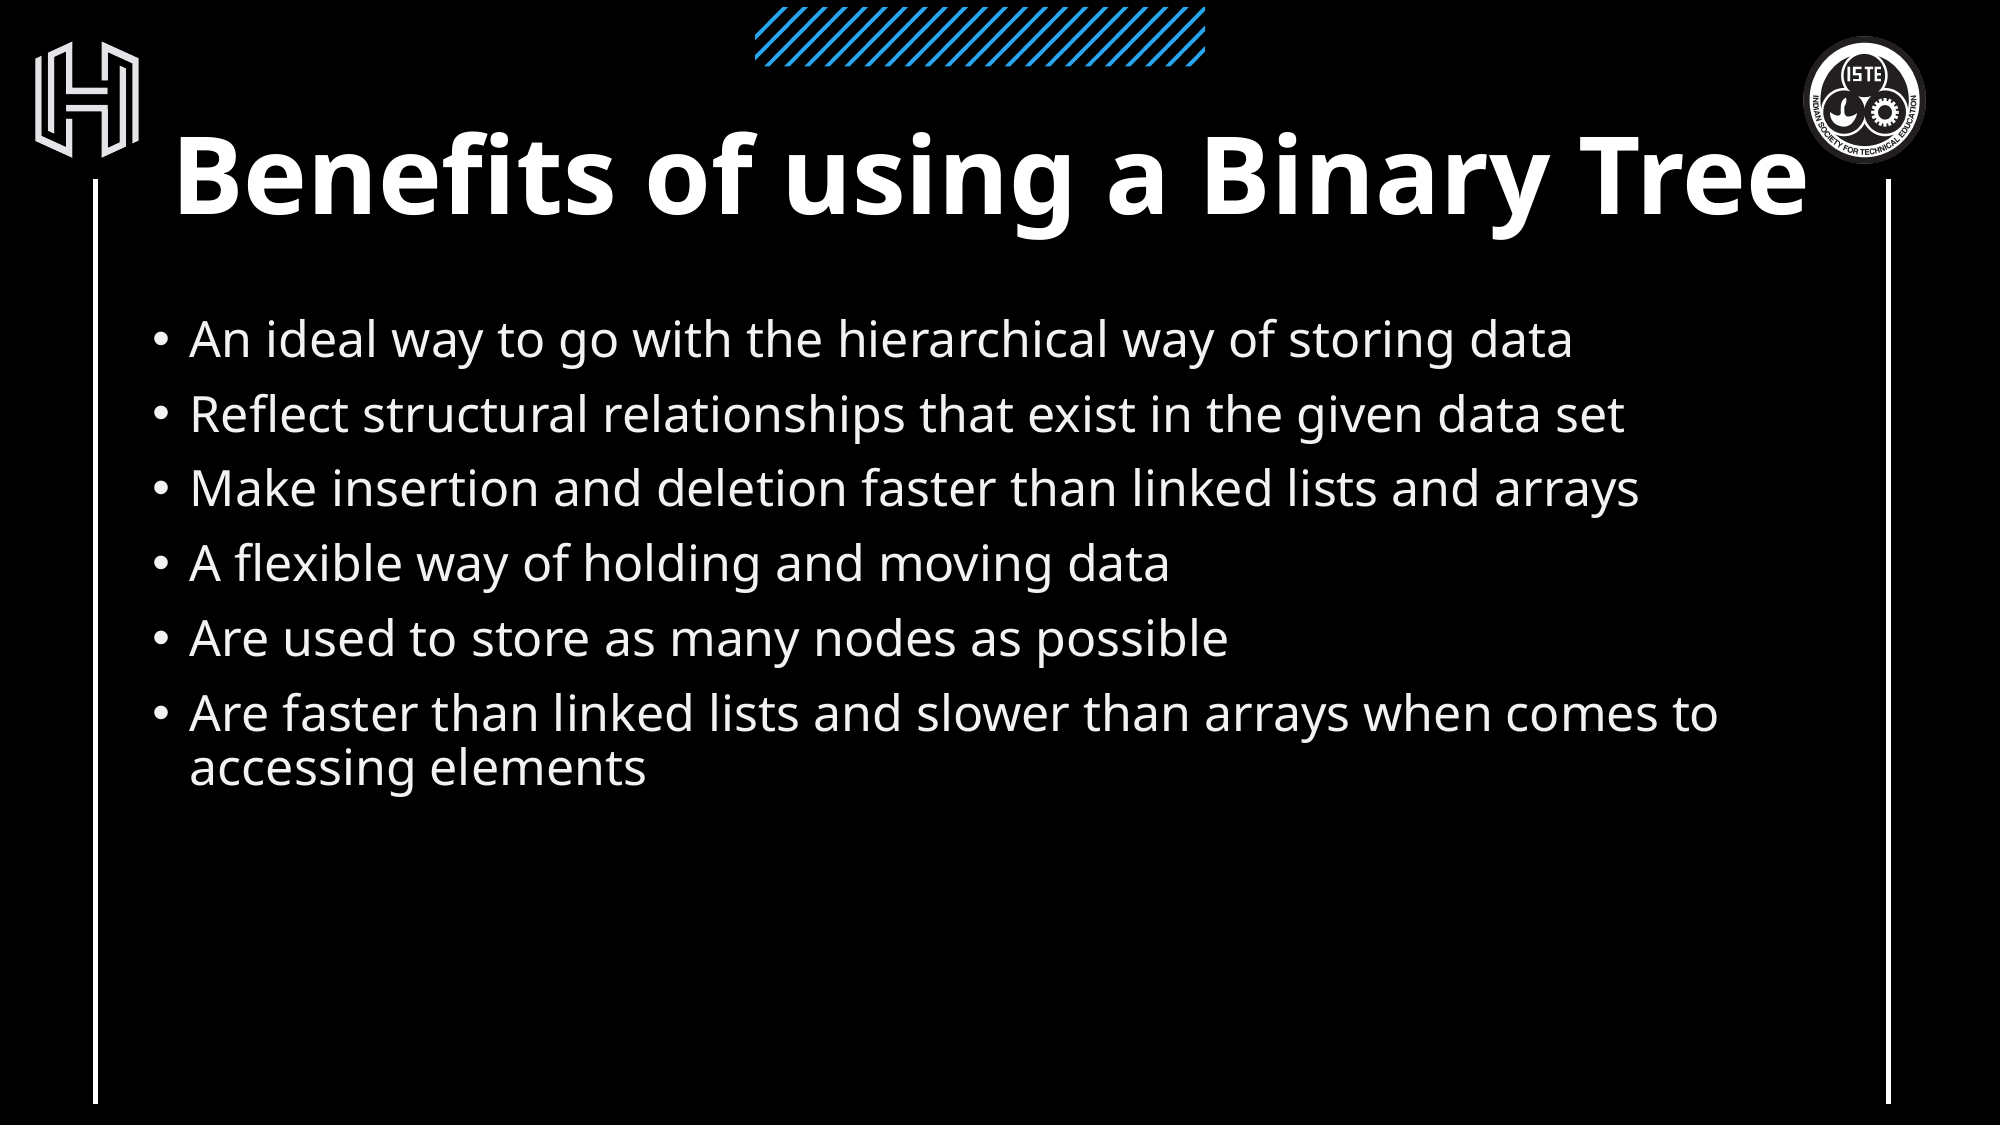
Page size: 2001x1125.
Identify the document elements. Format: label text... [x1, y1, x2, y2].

picture [1802, 36, 1926, 164]
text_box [754, 7, 1206, 67]
list An ideal way to go with the hierarchical way of storing data Reflect structural relationships that exist in the given data set Make insertion and deletion faster than linked lists and arrays A flexible way of holding and moving data Are used to store as many nodes as possible Are faster than linked lists and slower than arrays when comes to accessing elements [137, 306, 1863, 1021]
picture [25, 36, 149, 164]
title Benefits of using a Binary Tree [137, 59, 1846, 300]
